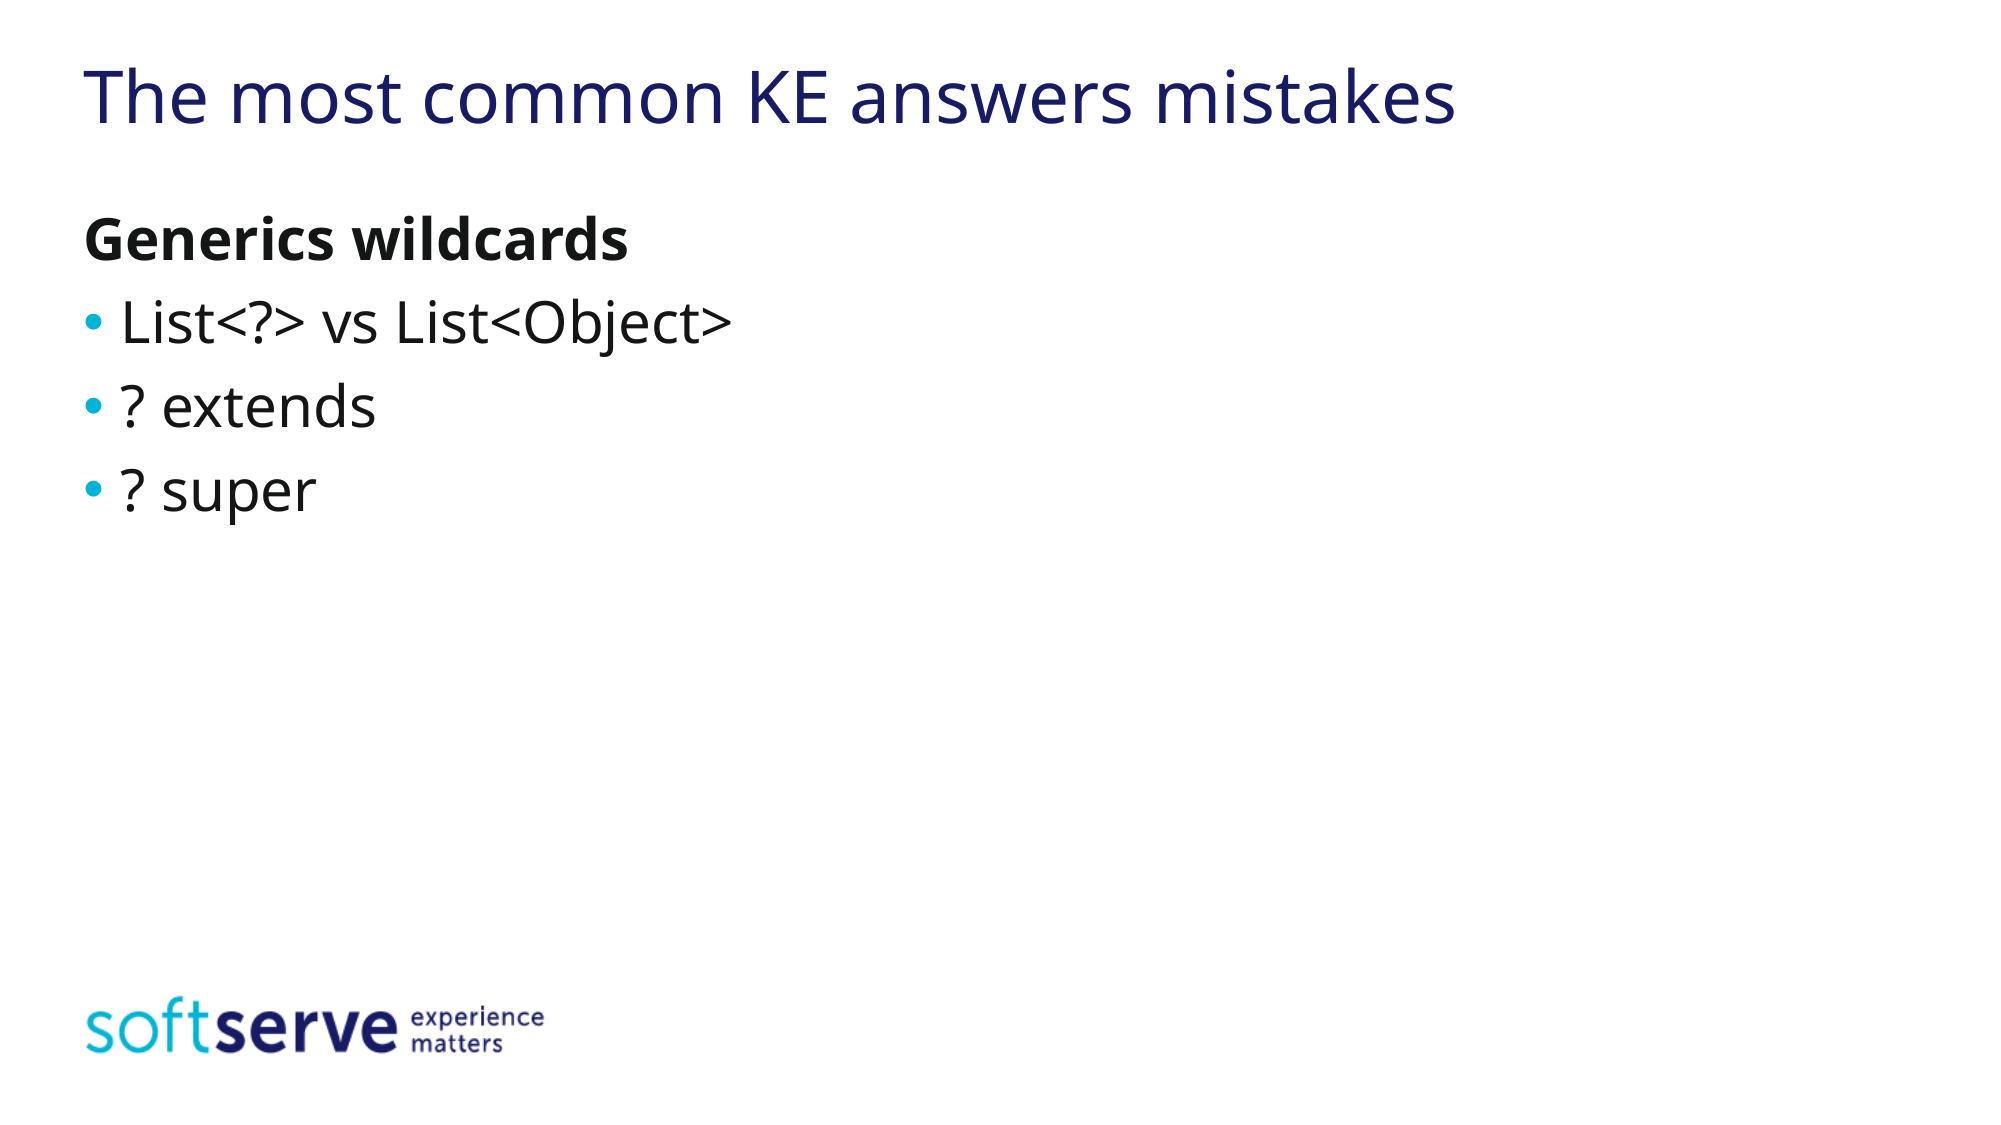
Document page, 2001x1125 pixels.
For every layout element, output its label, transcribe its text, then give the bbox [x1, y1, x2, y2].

list Generics wildcards List<?> vs List<Object> ? extends ? super [68, 202, 1957, 923]
title The most common KE answers mistakes [68, 56, 1957, 143]
